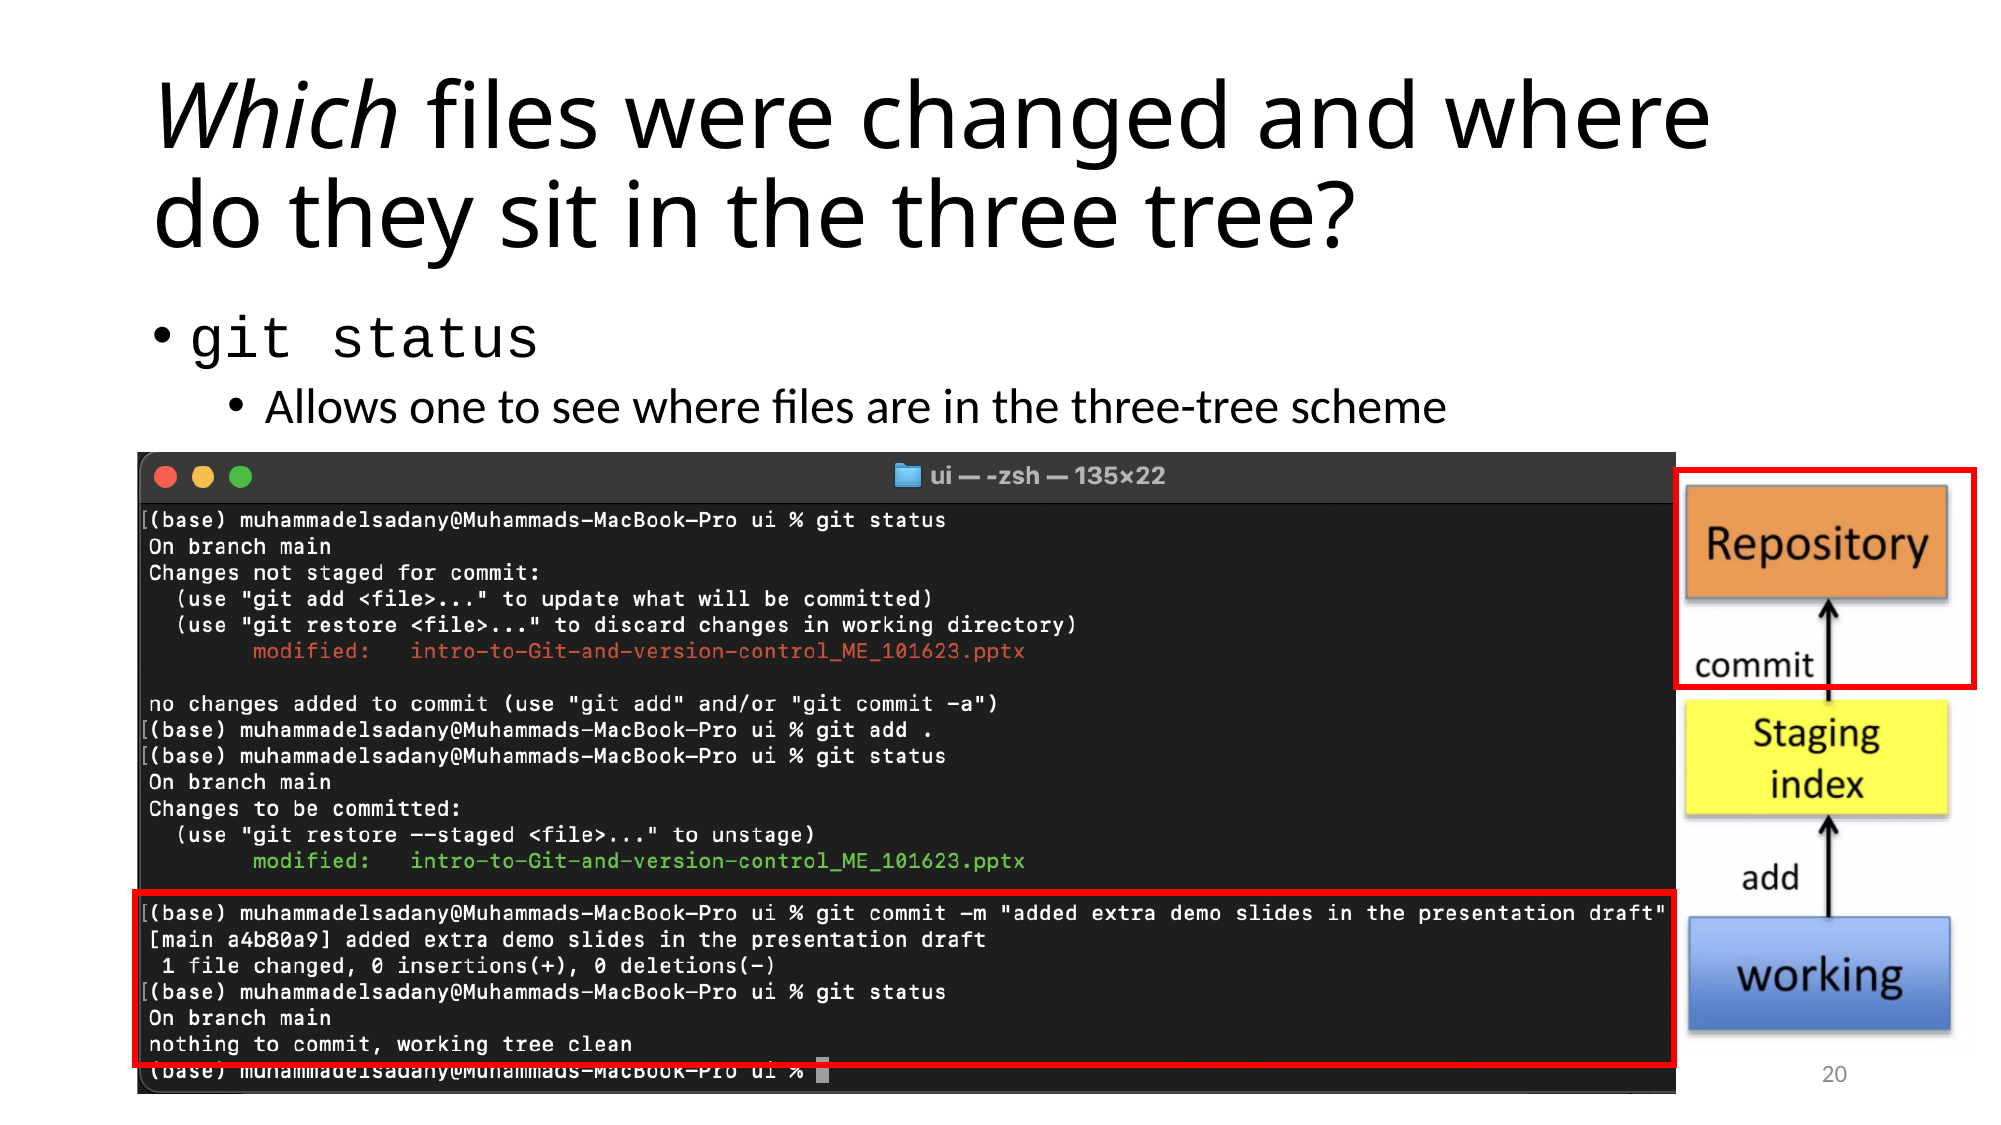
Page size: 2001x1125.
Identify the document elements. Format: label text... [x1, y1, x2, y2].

picture [137, 452, 1974, 1094]
title Which files were changed and where do they sit in the three tree? [137, 59, 1863, 278]
list git status Allows one to see where files are in the three-tree scheme [137, 299, 1863, 469]
slide_number 20 [1412, 1054, 1863, 1103]
